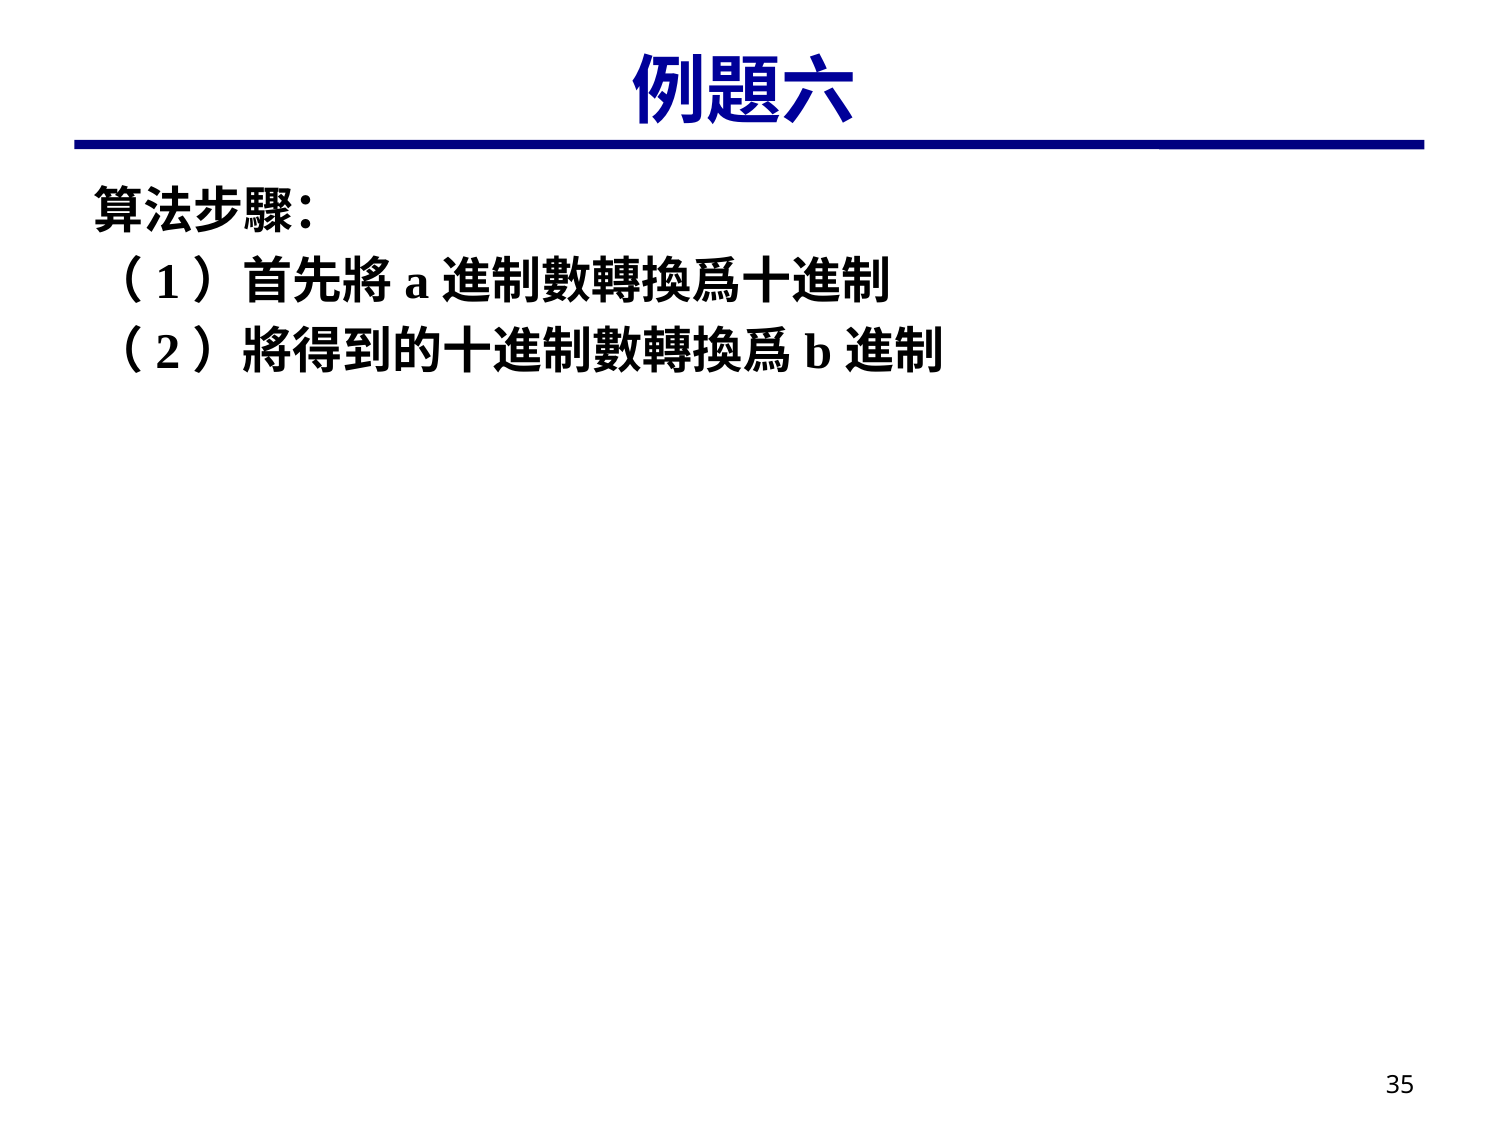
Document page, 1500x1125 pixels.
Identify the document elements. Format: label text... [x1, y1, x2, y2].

title 例題六 [50, 24, 1438, 150]
text_box 算法步驟： （1）首先將a進制數轉換爲十進制 （2）將得到的十進制數轉換爲b進制 [78, 171, 1426, 387]
